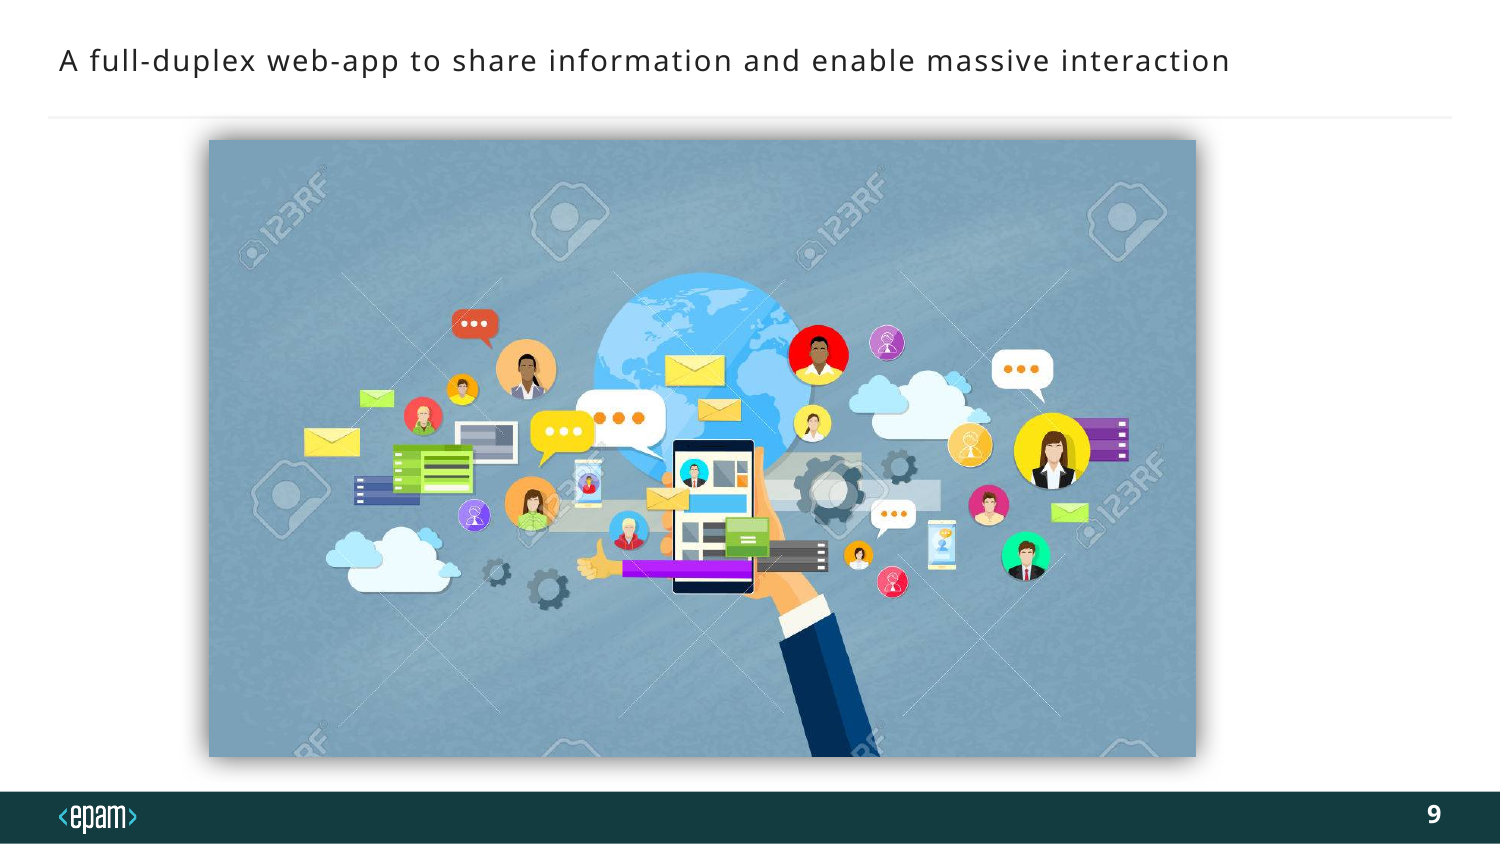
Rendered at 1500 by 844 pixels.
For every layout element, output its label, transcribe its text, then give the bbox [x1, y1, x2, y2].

slide_number 9 [1216, 791, 1442, 844]
picture [209, 140, 1196, 758]
title A full-duplex web-app to share information and enable massive interaction [59, 37, 1442, 87]
